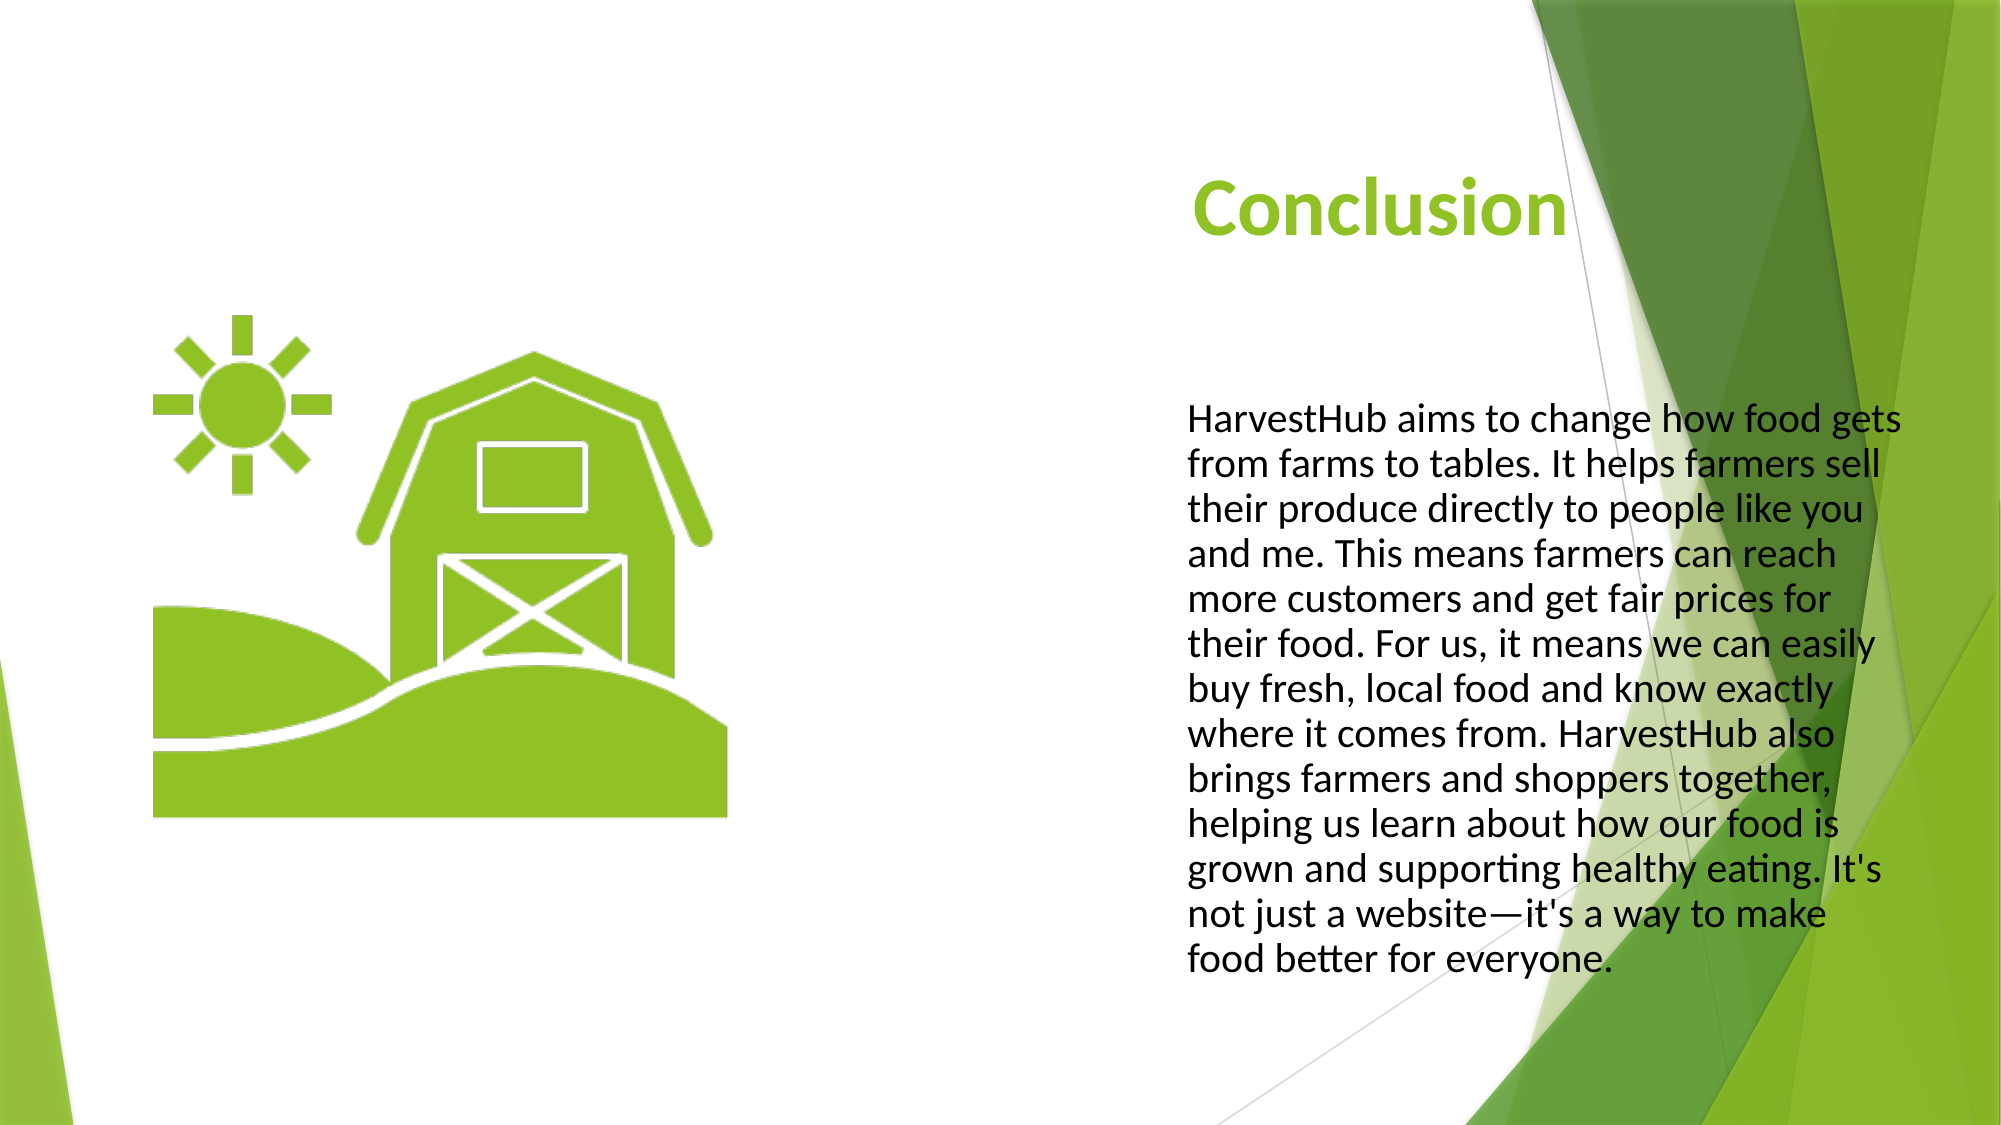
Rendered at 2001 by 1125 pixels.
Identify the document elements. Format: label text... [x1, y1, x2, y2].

picture [123, 252, 758, 887]
list HarvestHub aims to change how food gets from farms to tables. It helps farmers sell their produce directly to people like you and me. This means farmers can reach more customers and get fair prices for their food. For us, it means we can easily buy fresh, local food and know exactly where it comes from. HarvestHub also brings farmers and shoppers together, helping us learn about how our food is grown and supporting healthy eating. It's not just a website—it's a way to make food better for everyone. [1172, 388, 1919, 1071]
title Conclusion [1178, 54, 1919, 351]
